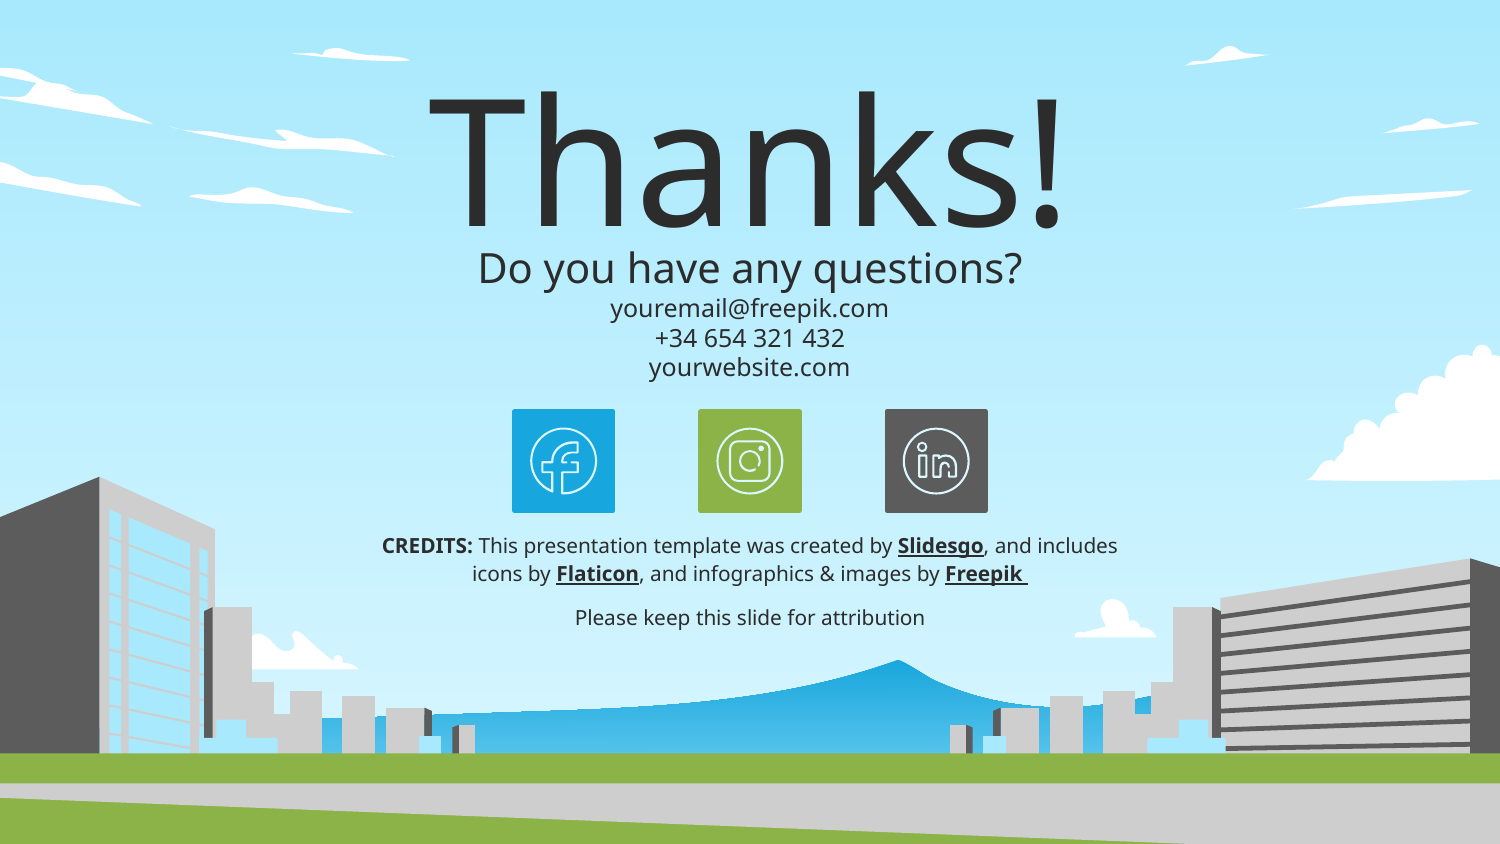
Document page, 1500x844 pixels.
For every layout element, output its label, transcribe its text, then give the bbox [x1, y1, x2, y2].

text_box [530, 427, 598, 495]
text_box [1305, 344, 1500, 481]
text_box [887, 411, 986, 511]
text_box [1074, 599, 1157, 638]
title Thanks! [385, 63, 1115, 227]
text_box [168, 125, 394, 157]
text_box [700, 411, 800, 511]
subtitle Do you have any questions? youremail@freepik.com +34 654 321 432 yourwebsite.com [385, 227, 1115, 401]
text_box [188, 187, 354, 213]
text_box Please keep this slide for attribution [409, 589, 1091, 632]
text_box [716, 427, 784, 495]
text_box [902, 427, 970, 495]
text_box [514, 411, 613, 511]
